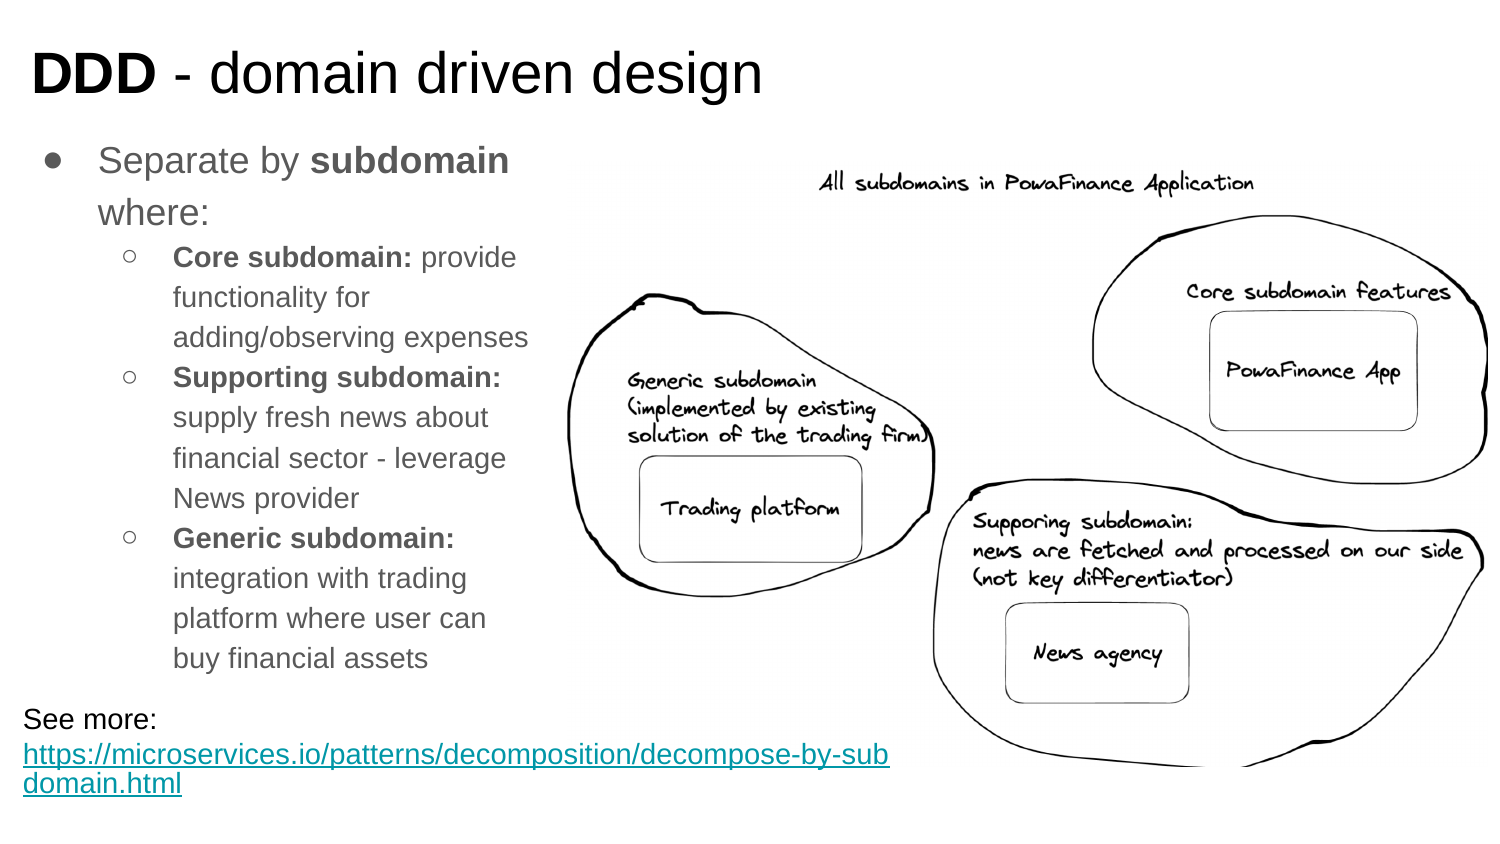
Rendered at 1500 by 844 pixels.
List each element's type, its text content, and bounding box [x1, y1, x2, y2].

title DDD - domain driven design [16, 20, 1414, 115]
text_box See more: https://microservices.io/patterns/decomposition/decompose-by-subdomain.html [7, 685, 920, 821]
picture [567, 161, 1489, 767]
list Separate by subdomain where: Core subdomain: provide functionality for adding/observing expenses Supporting subdomain: supply fresh news about financial sector - leverage News provider Generic subdomain: integration with trading platform where user can buy financial assets [7, 114, 549, 685]
